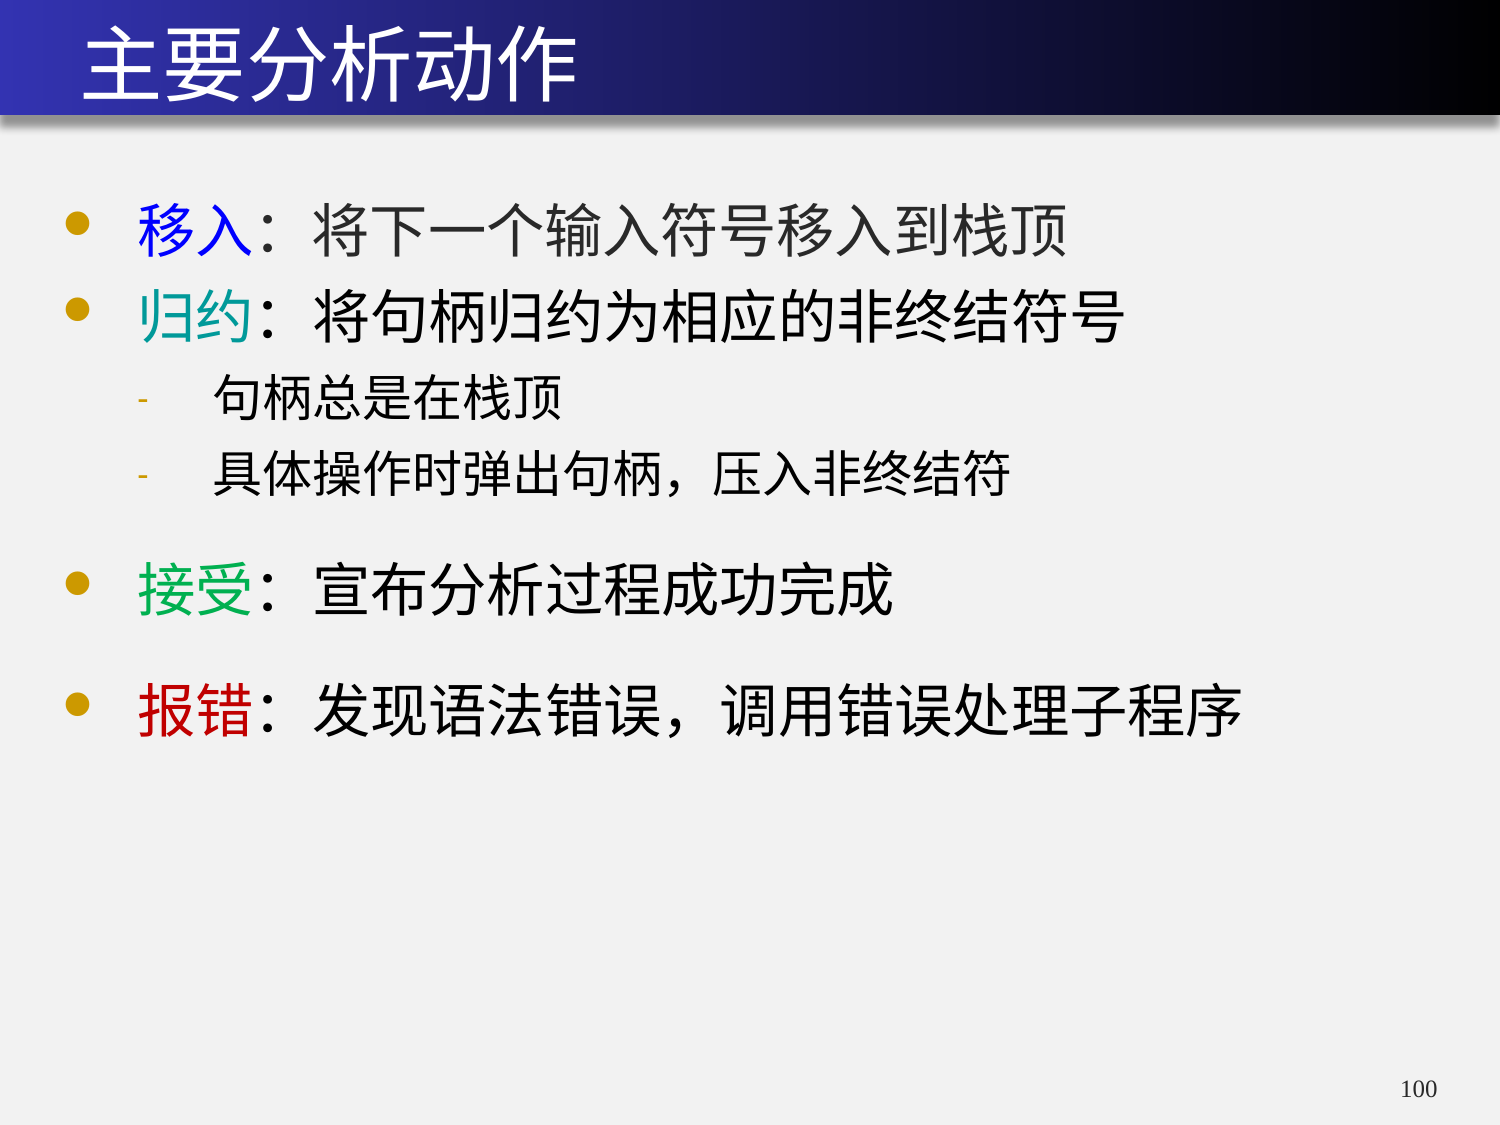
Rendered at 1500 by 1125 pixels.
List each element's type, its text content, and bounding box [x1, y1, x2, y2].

text_box 移入：将下一个输入符号移入到栈顶 归约：将句柄归约为相应的非终结符号 句柄总是在栈顶 具体操作时弹出句柄，压入非终结符 接受：宣布分析过程成功完成 报错：发现语法错误，调用错误处理子程序 [60, 143, 1440, 745]
slide_number 99 [1368, 1077, 1482, 1103]
title 主要分析动作 [77, 10, 582, 143]
